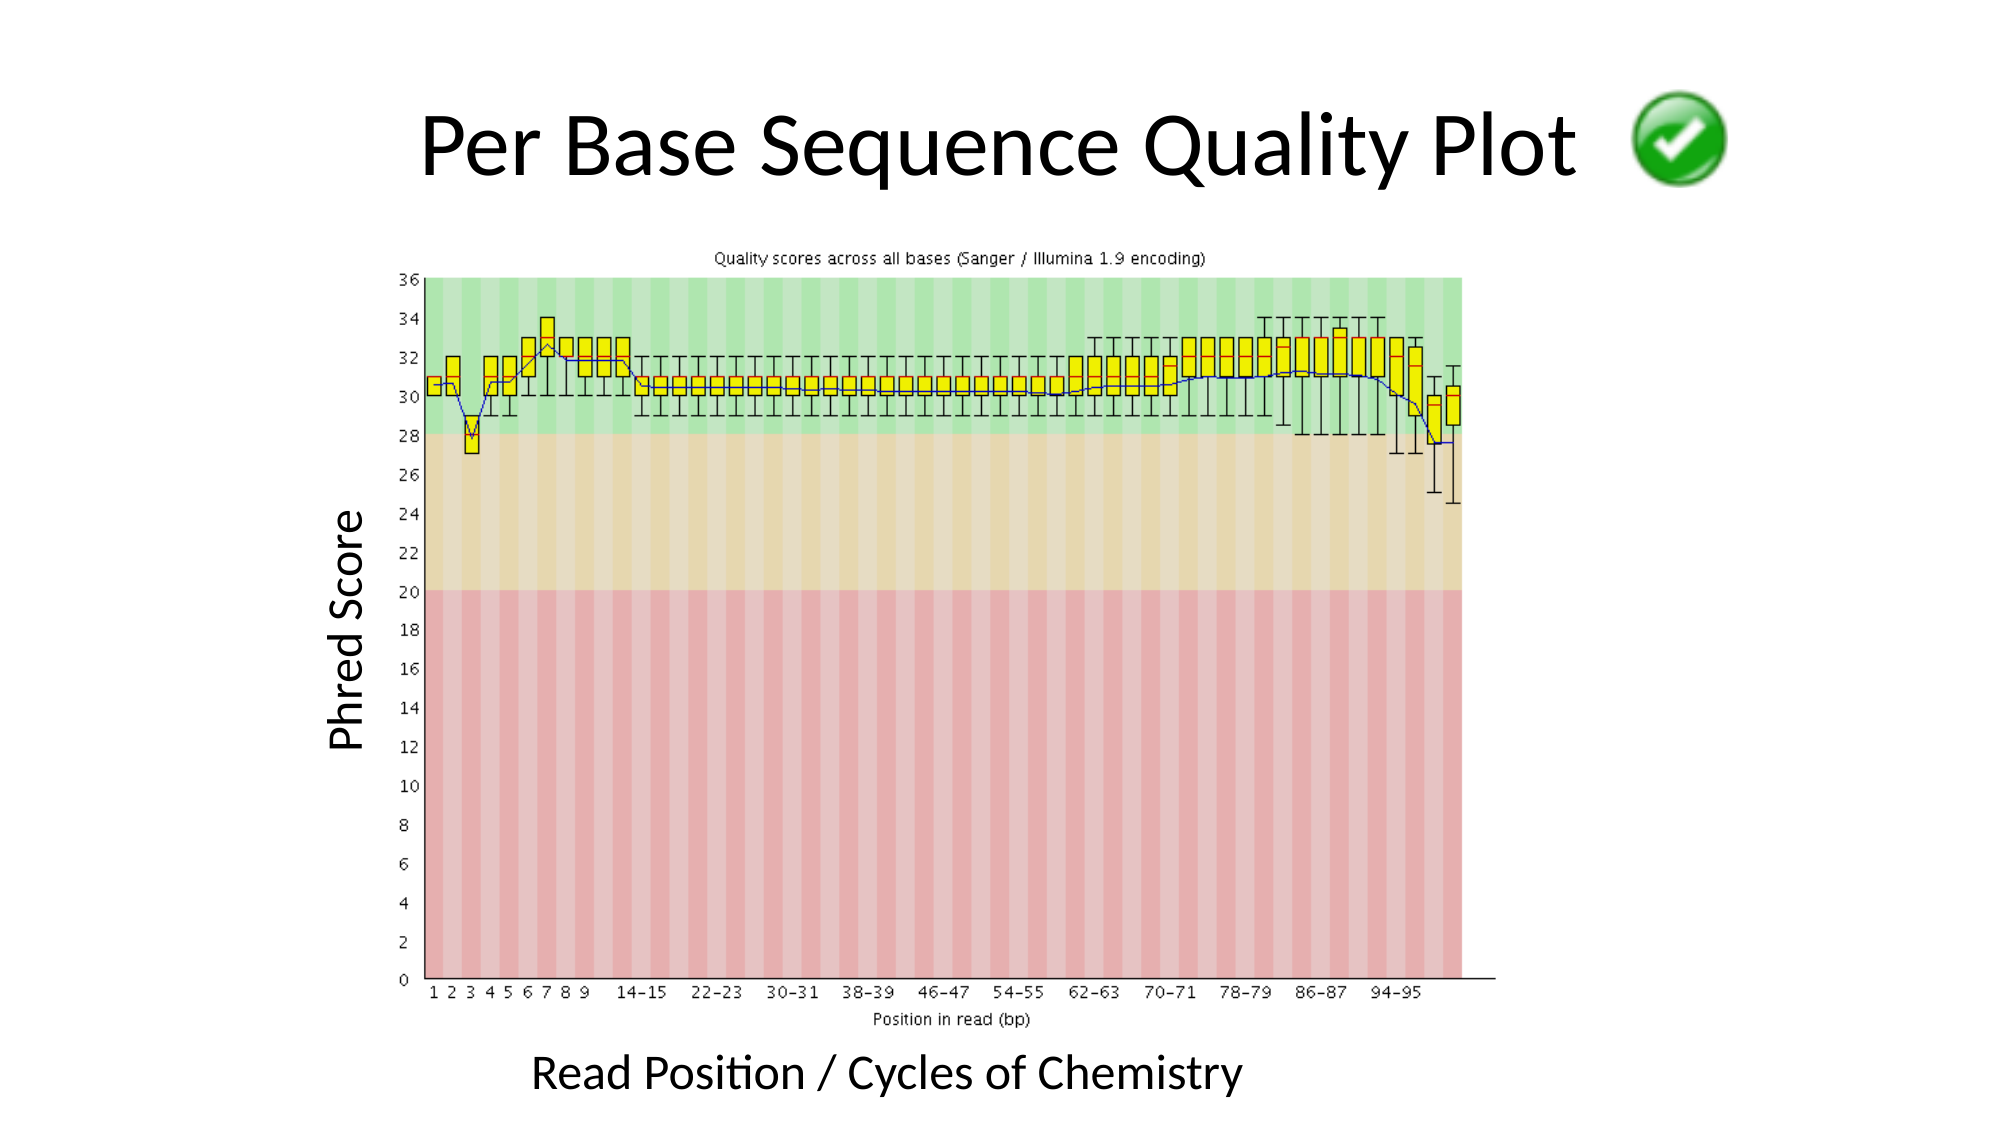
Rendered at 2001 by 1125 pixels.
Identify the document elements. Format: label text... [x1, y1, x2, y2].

picture [1630, 88, 1729, 188]
title Per Base Sequence Quality Plot [99, 45, 1900, 233]
text_box Read Position / Cycles of Chemistry [516, 1038, 1508, 1107]
text_box Phred Score [304, 494, 380, 768]
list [396, 224, 1508, 1033]
